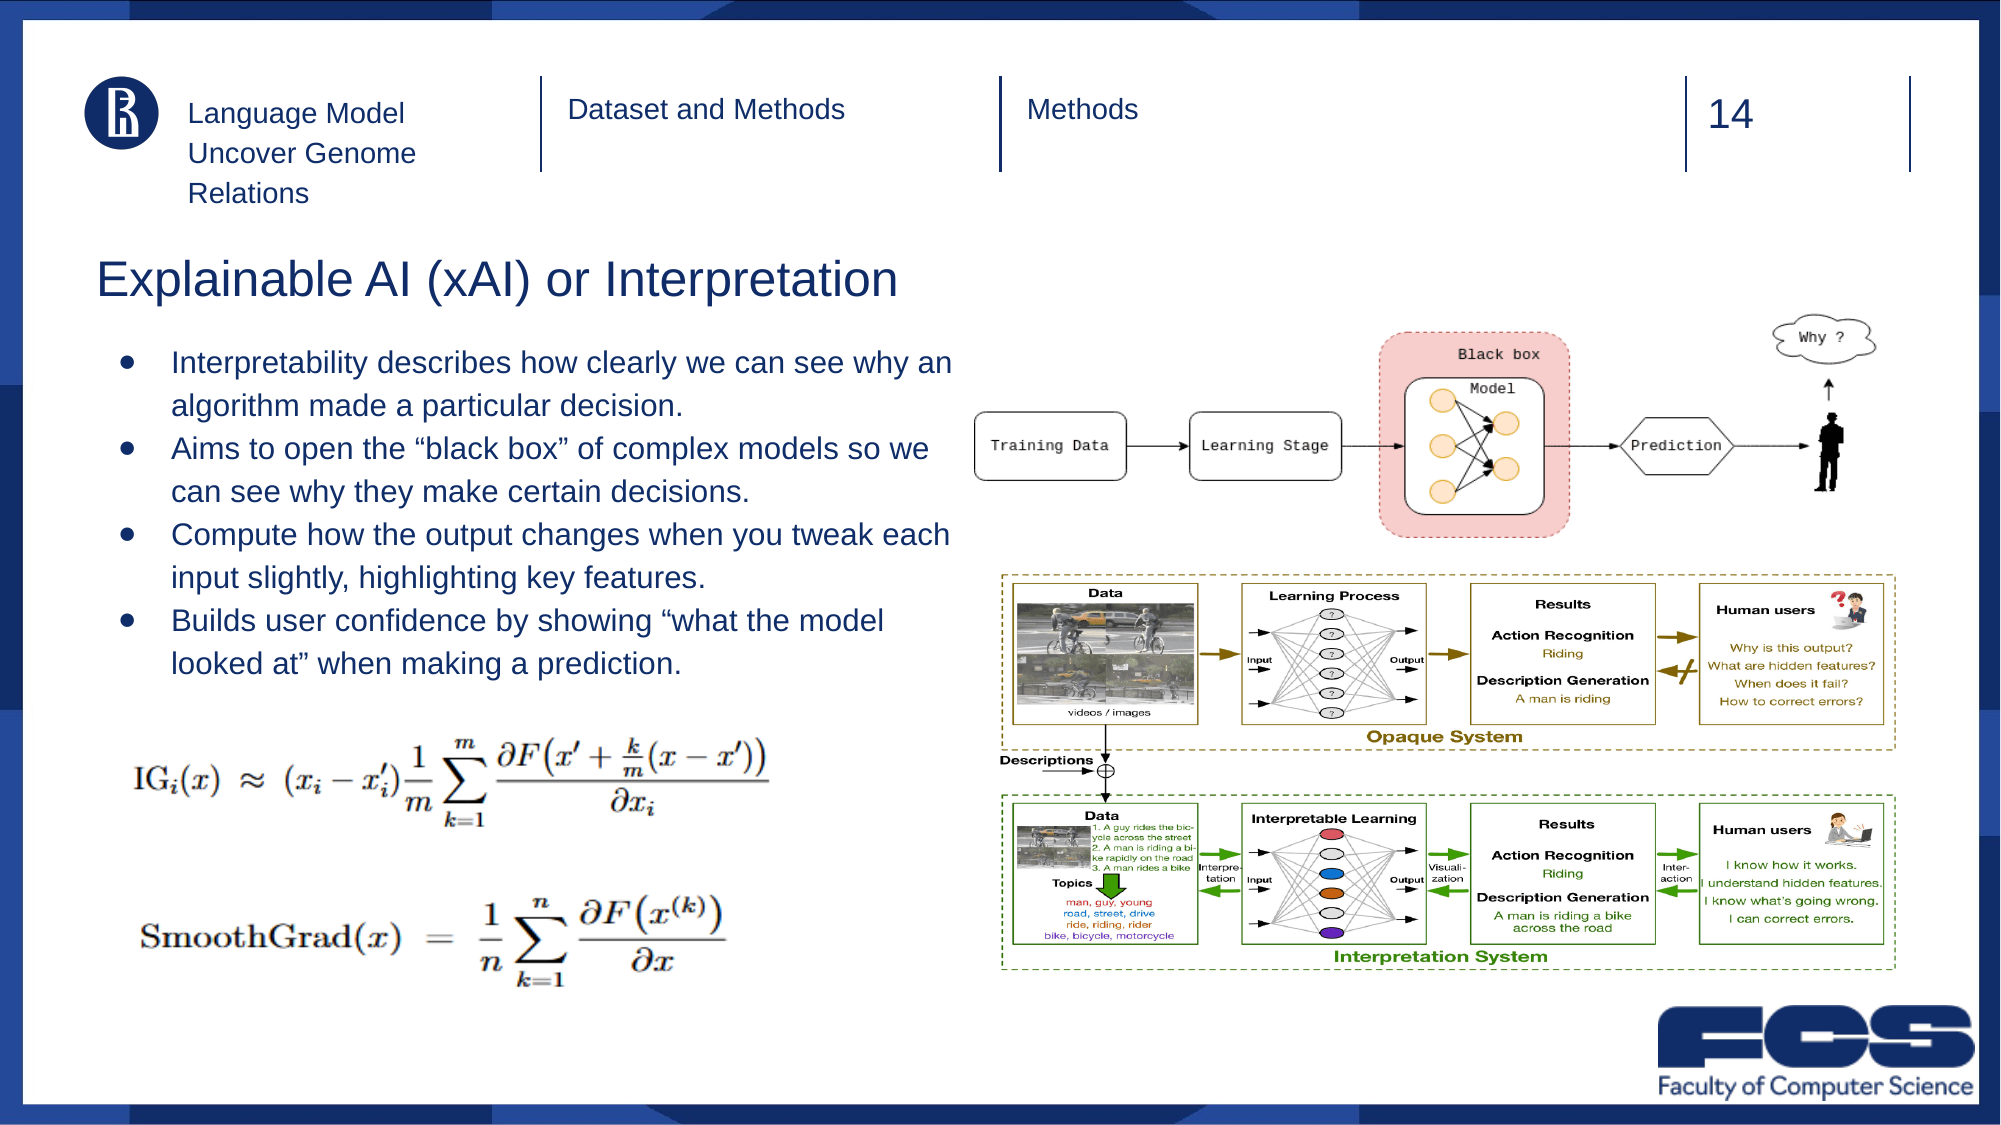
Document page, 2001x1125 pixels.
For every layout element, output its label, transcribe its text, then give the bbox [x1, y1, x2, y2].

picture [0, 0, 2001, 1125]
list Dataset and Methods [567, 90, 907, 157]
list Language Model Uncover Genome Relations [187, 88, 500, 157]
list Methods [1026, 90, 1466, 157]
title Explainable AI (xAI) or Interpretation [96, 237, 1089, 365]
list Interpretability describes how clearly we can see why an algorithm made a particular decision. Aims to open the “black box” of complex models so we can see why they make certain decisions. Compute how the output changes when you tweak each input slightly, highlighting key features. Builds user confidence by showing “what the model looked at” when making a prediction. [96, 336, 957, 1075]
